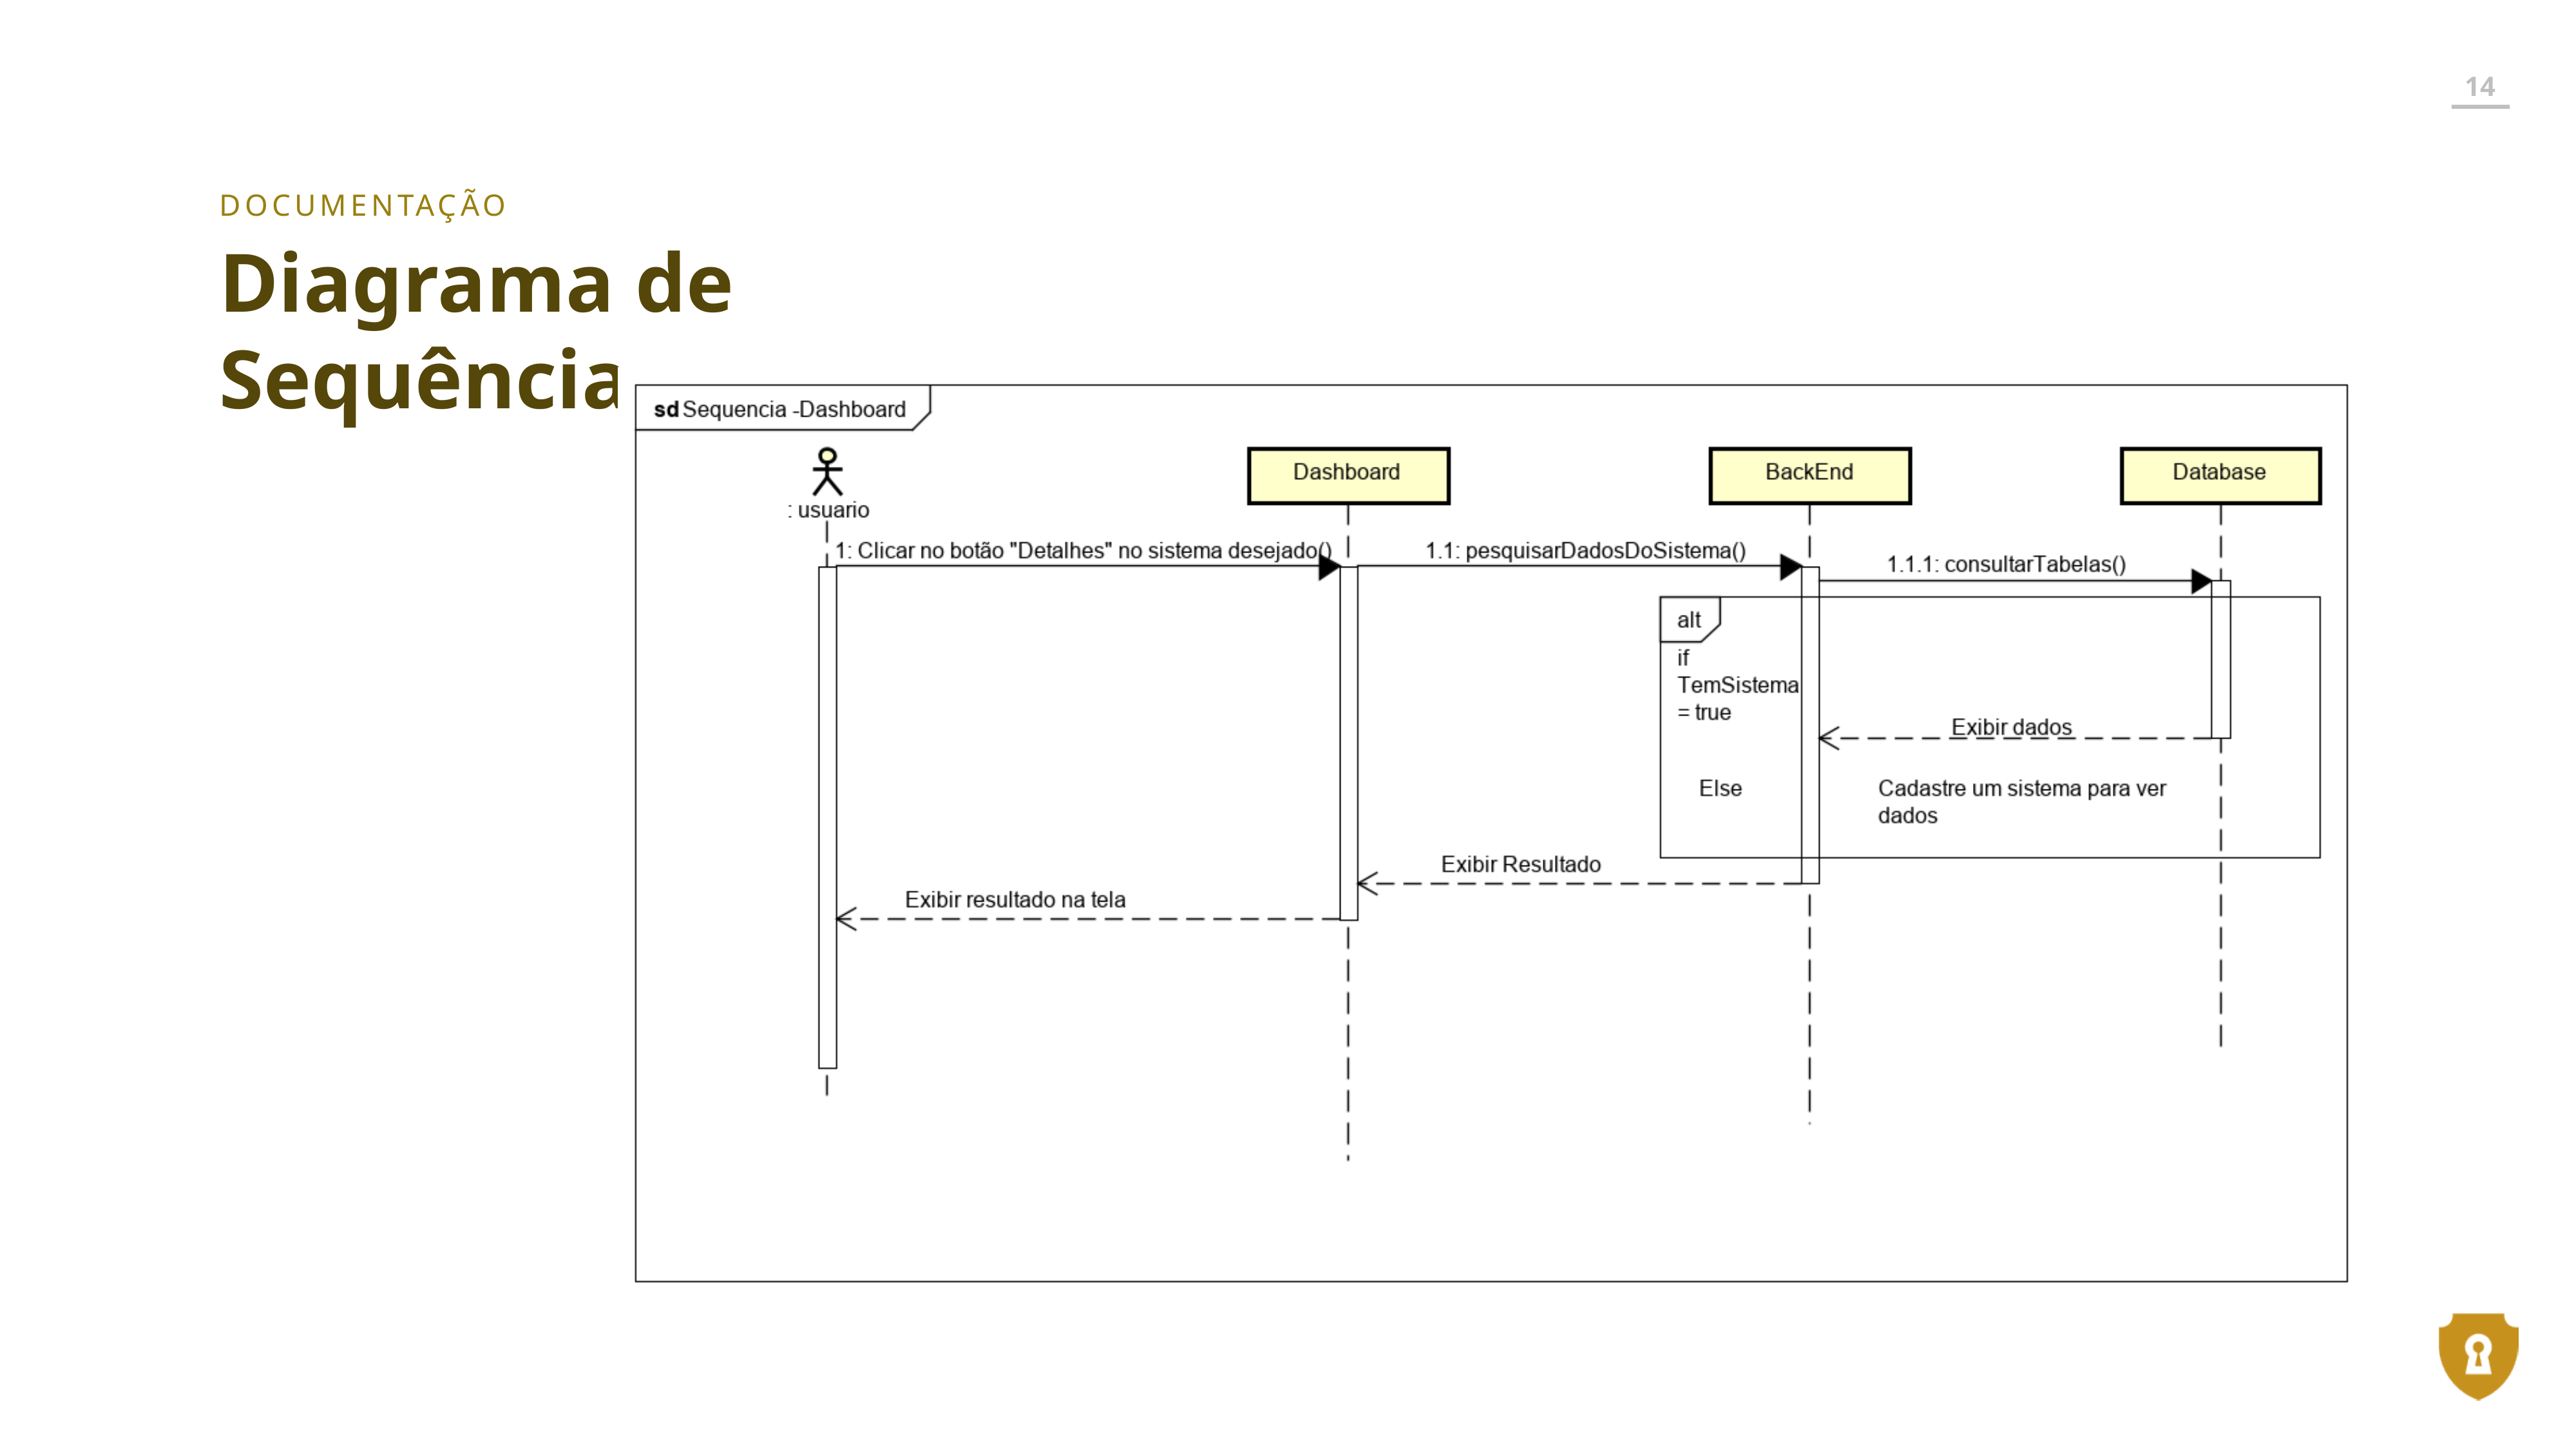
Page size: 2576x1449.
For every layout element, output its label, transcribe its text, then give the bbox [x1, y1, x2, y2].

text_box DOCUMENTAÇÃO [209, 181, 421, 227]
picture [2439, 1313, 2519, 1401]
picture [617, 367, 2367, 1299]
text_box Diagrama de Sequência [209, 226, 808, 430]
